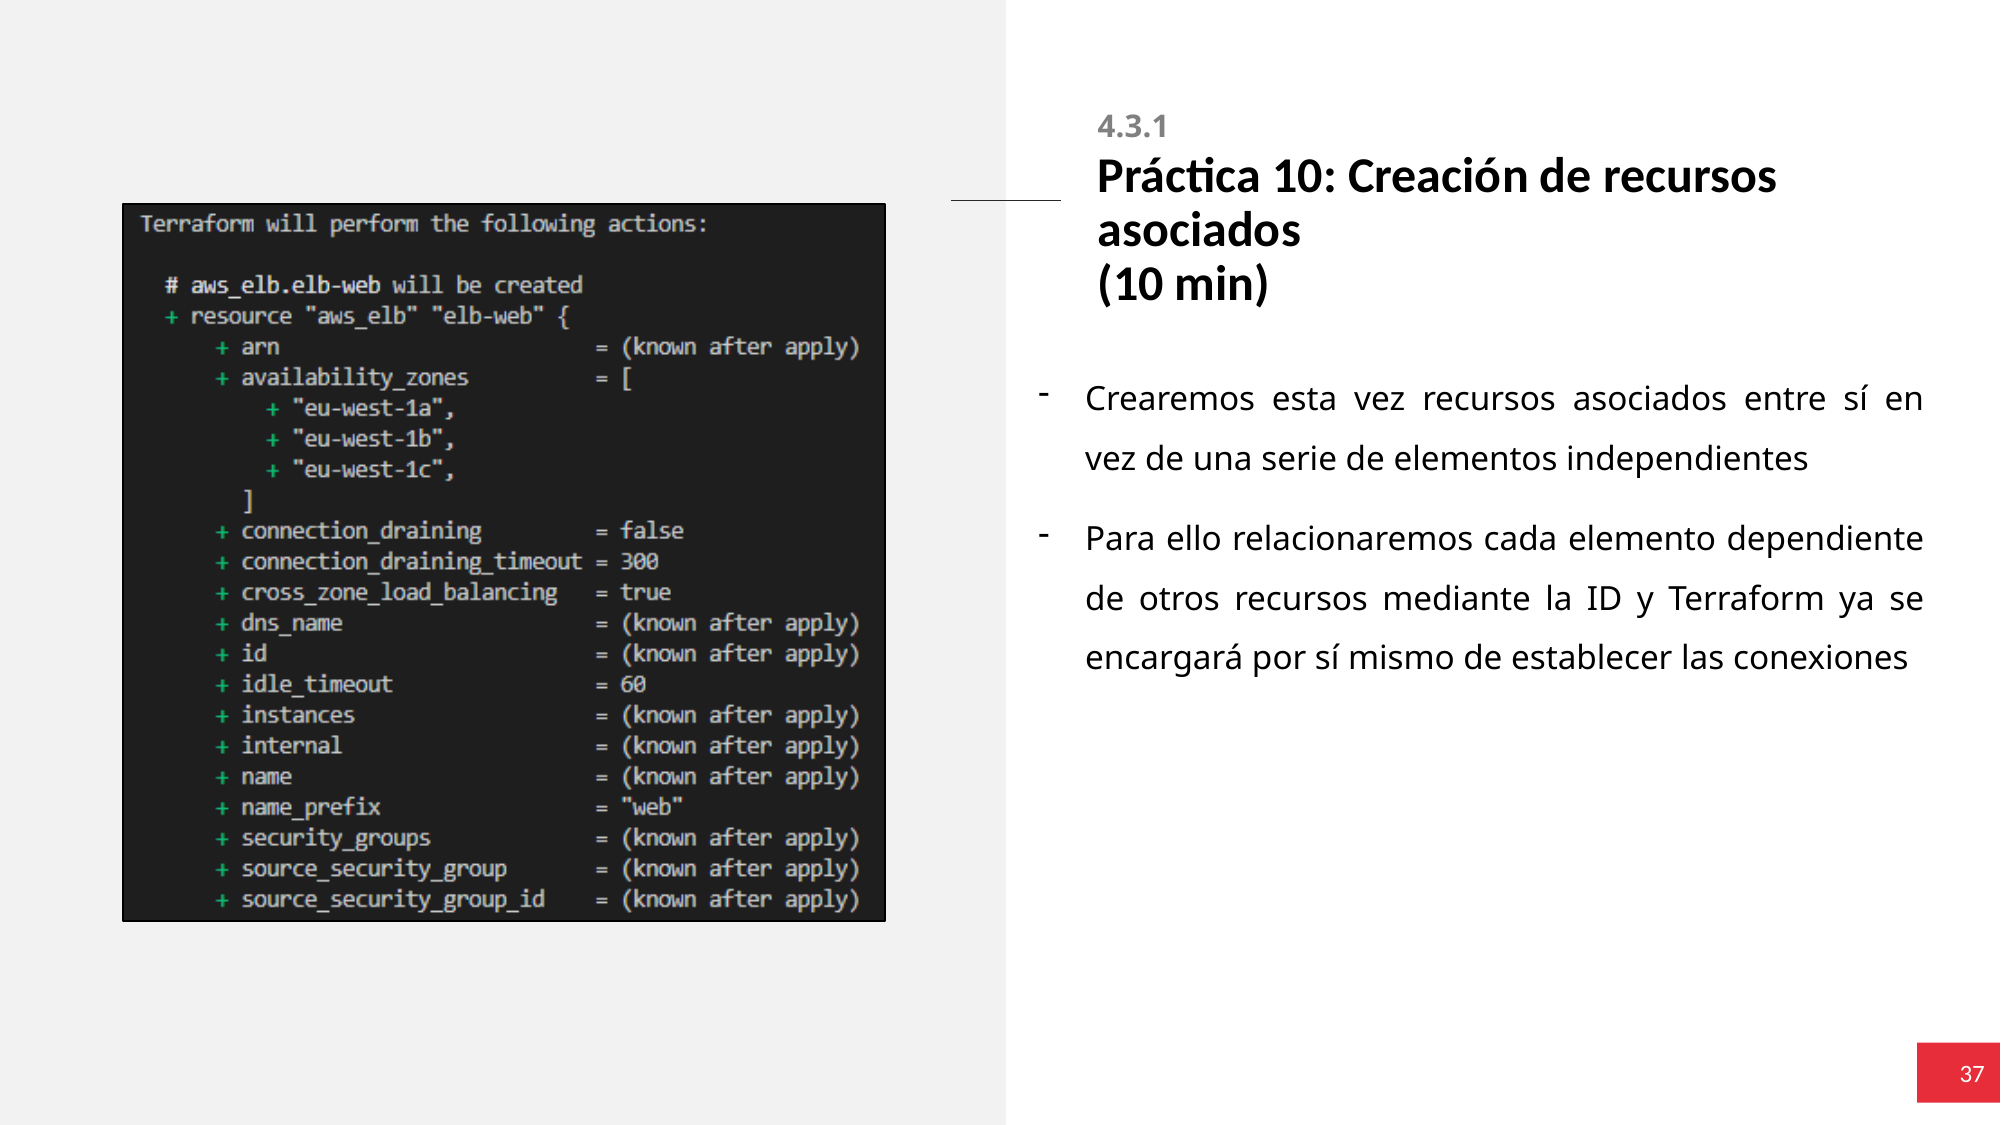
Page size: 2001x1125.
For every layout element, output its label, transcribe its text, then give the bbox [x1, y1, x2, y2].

title Práctica 10: Creación de recursos asociados (10 min) [1082, 185, 1929, 276]
list Crearemos esta vez recursos asociados entre sí en vez de una serie de elementos independientes Para ello relacionaremos cada elemento dependiente de otros recursos mediante la ID y Terraform ya se encargará por sí mismo de establecer las conexiones [1023, 349, 1941, 1115]
picture [124, 205, 884, 920]
slide_number 37 [1941, 1042, 2000, 1103]
list 4.3.1 [1082, 103, 1461, 153]
